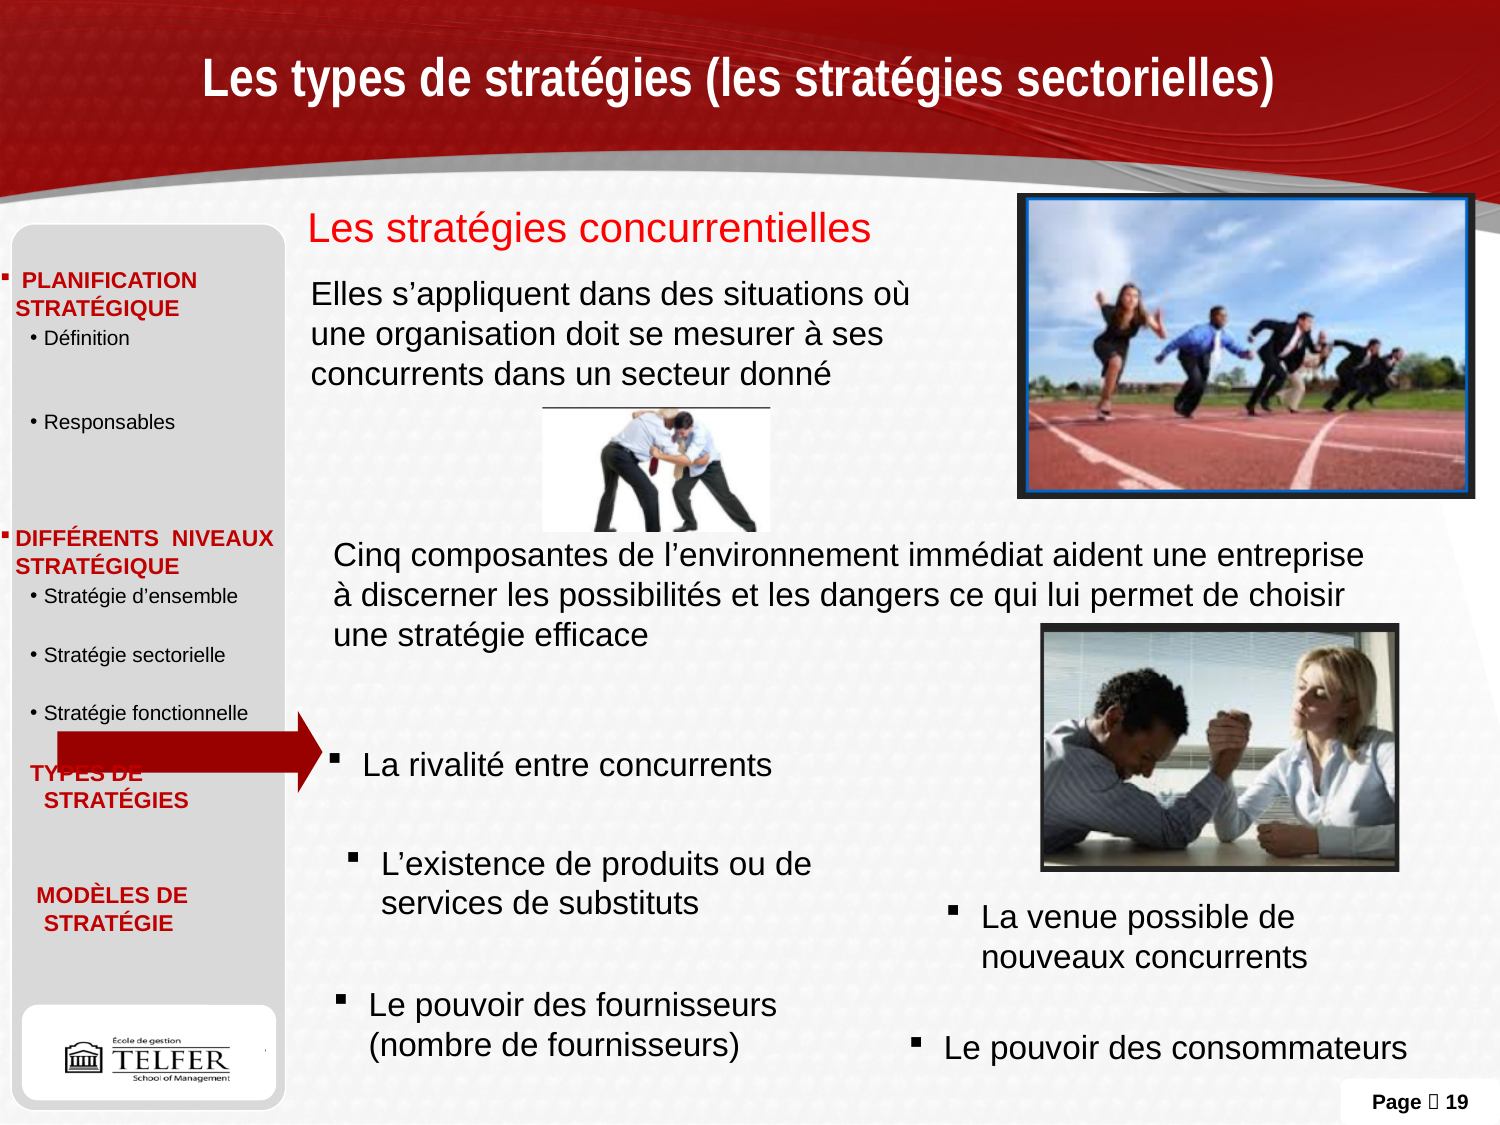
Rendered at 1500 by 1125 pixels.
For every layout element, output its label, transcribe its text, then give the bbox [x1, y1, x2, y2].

list planification stratégique Définition Responsables Différents niveaux stratégique Stratégie d’ensemble Stratégie sectorielle Stratégie fonctionnelle Types de stratégies Modèles de stratégie [0, 234, 290, 1005]
text_box Elles s’appliquent dans des situations où une organisation doit se mesurer à ses concurrents dans un secteur donné [295, 264, 989, 400]
text_box La rivalité entre concurrents [312, 735, 808, 791]
text_box Le pouvoir des fournisseurs (nombre de fournisseurs) [318, 975, 814, 1071]
picture [38, 1014, 266, 1093]
text_box Le pouvoir des consommateurs [893, 1019, 1500, 1074]
text_box La venue possible de nouveaux concurrents [930, 887, 1435, 983]
title Les types de stratégies (les stratégies sectorielles) [0, 0, 1480, 159]
text_box Les stratégies concurrentielles [254, 193, 925, 258]
text_box [290, 710, 323, 794]
text_box L’existence de produits ou de services de substituts [330, 834, 835, 929]
picture [0, 0, 1500, 1125]
text_box Cinq composantes de l’environnement immédiat aident une entreprise à discerner les possibilités et les dangers ce qui lui permet de choisir une stratégie efficace [318, 525, 1383, 661]
